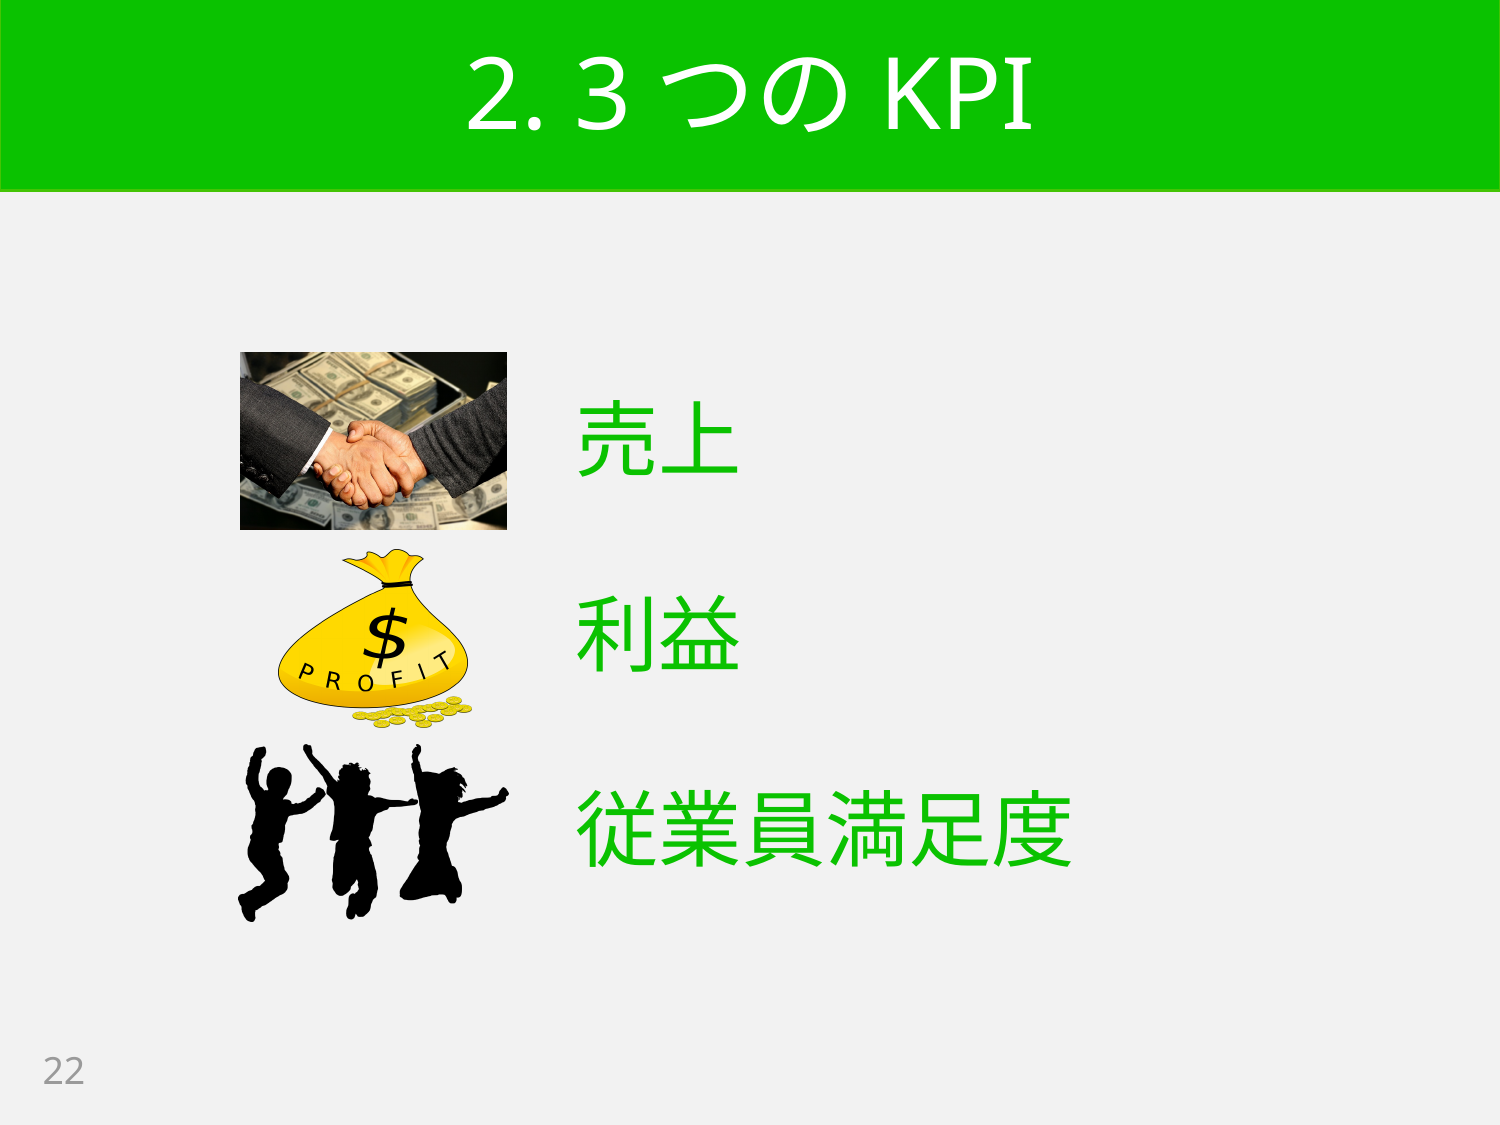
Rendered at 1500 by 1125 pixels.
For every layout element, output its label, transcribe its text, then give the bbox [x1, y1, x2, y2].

title 2. 3つのKPI [0, 53, 1500, 140]
slide_number 22 [27, 1042, 146, 1102]
list 売上 利益 従業員満足度 [103, 277, 1397, 1000]
picture [278, 549, 472, 728]
picture [240, 352, 507, 530]
picture [238, 744, 509, 922]
